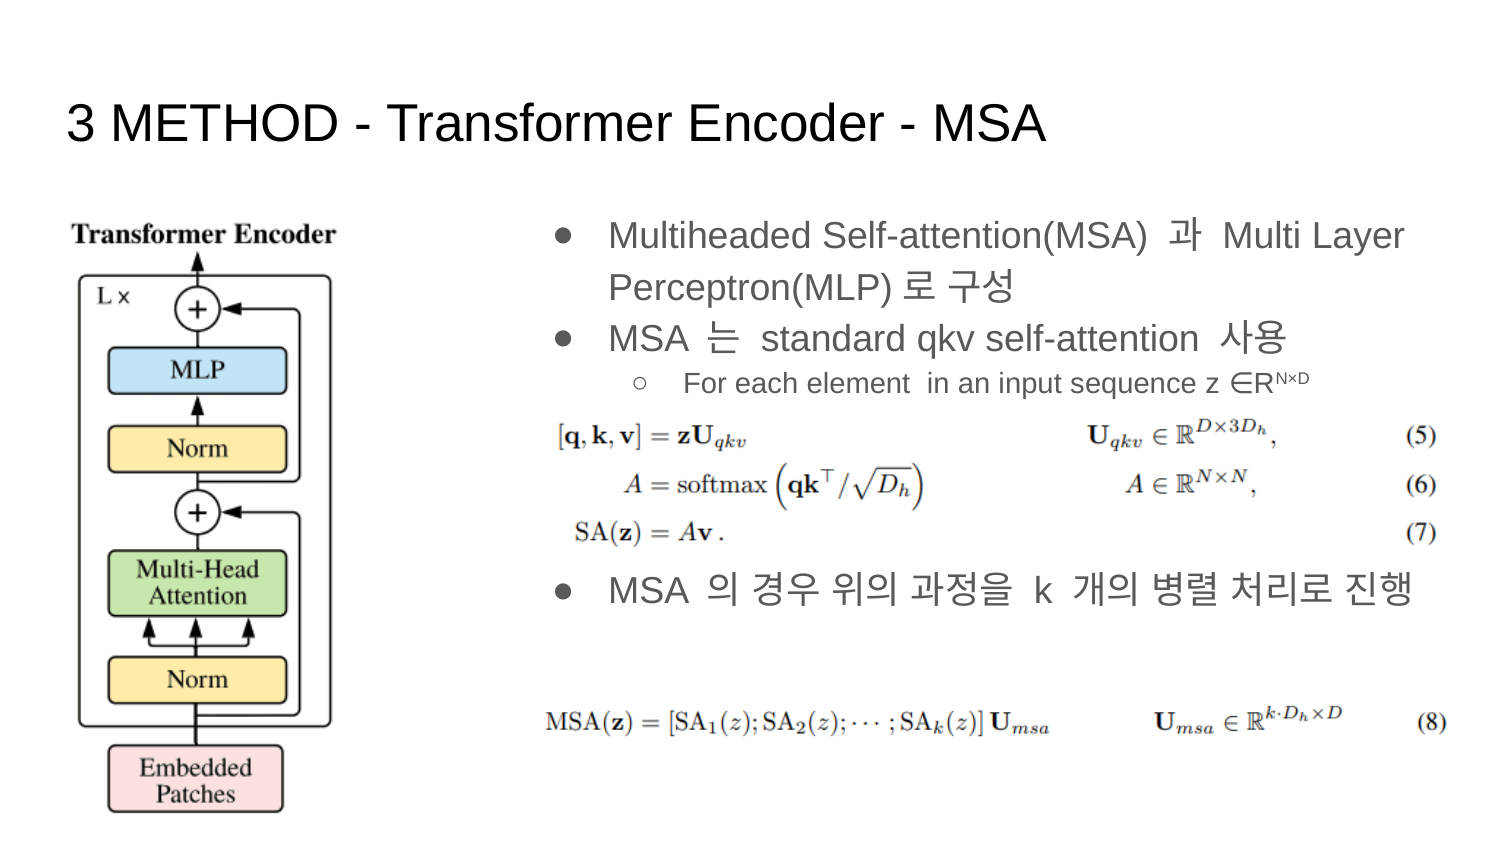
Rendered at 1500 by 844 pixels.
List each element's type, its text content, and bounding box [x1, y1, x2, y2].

picture [24, 191, 356, 819]
title 3 METHOD - Transformer Encoder - MSA [51, 72, 1449, 167]
picture [526, 406, 1450, 566]
picture [526, 695, 1465, 750]
list Multiheaded Self-attention(MSA) 과 Multi Layer Perceptron(MLP)로 구성 MSA 는 standard qkv self-attention 사용 For each element in an input sequence z ∈RN×D MSA 의 경우 위의 과정을 k 개의 병렬 처리로 진행 [518, 189, 1449, 750]
